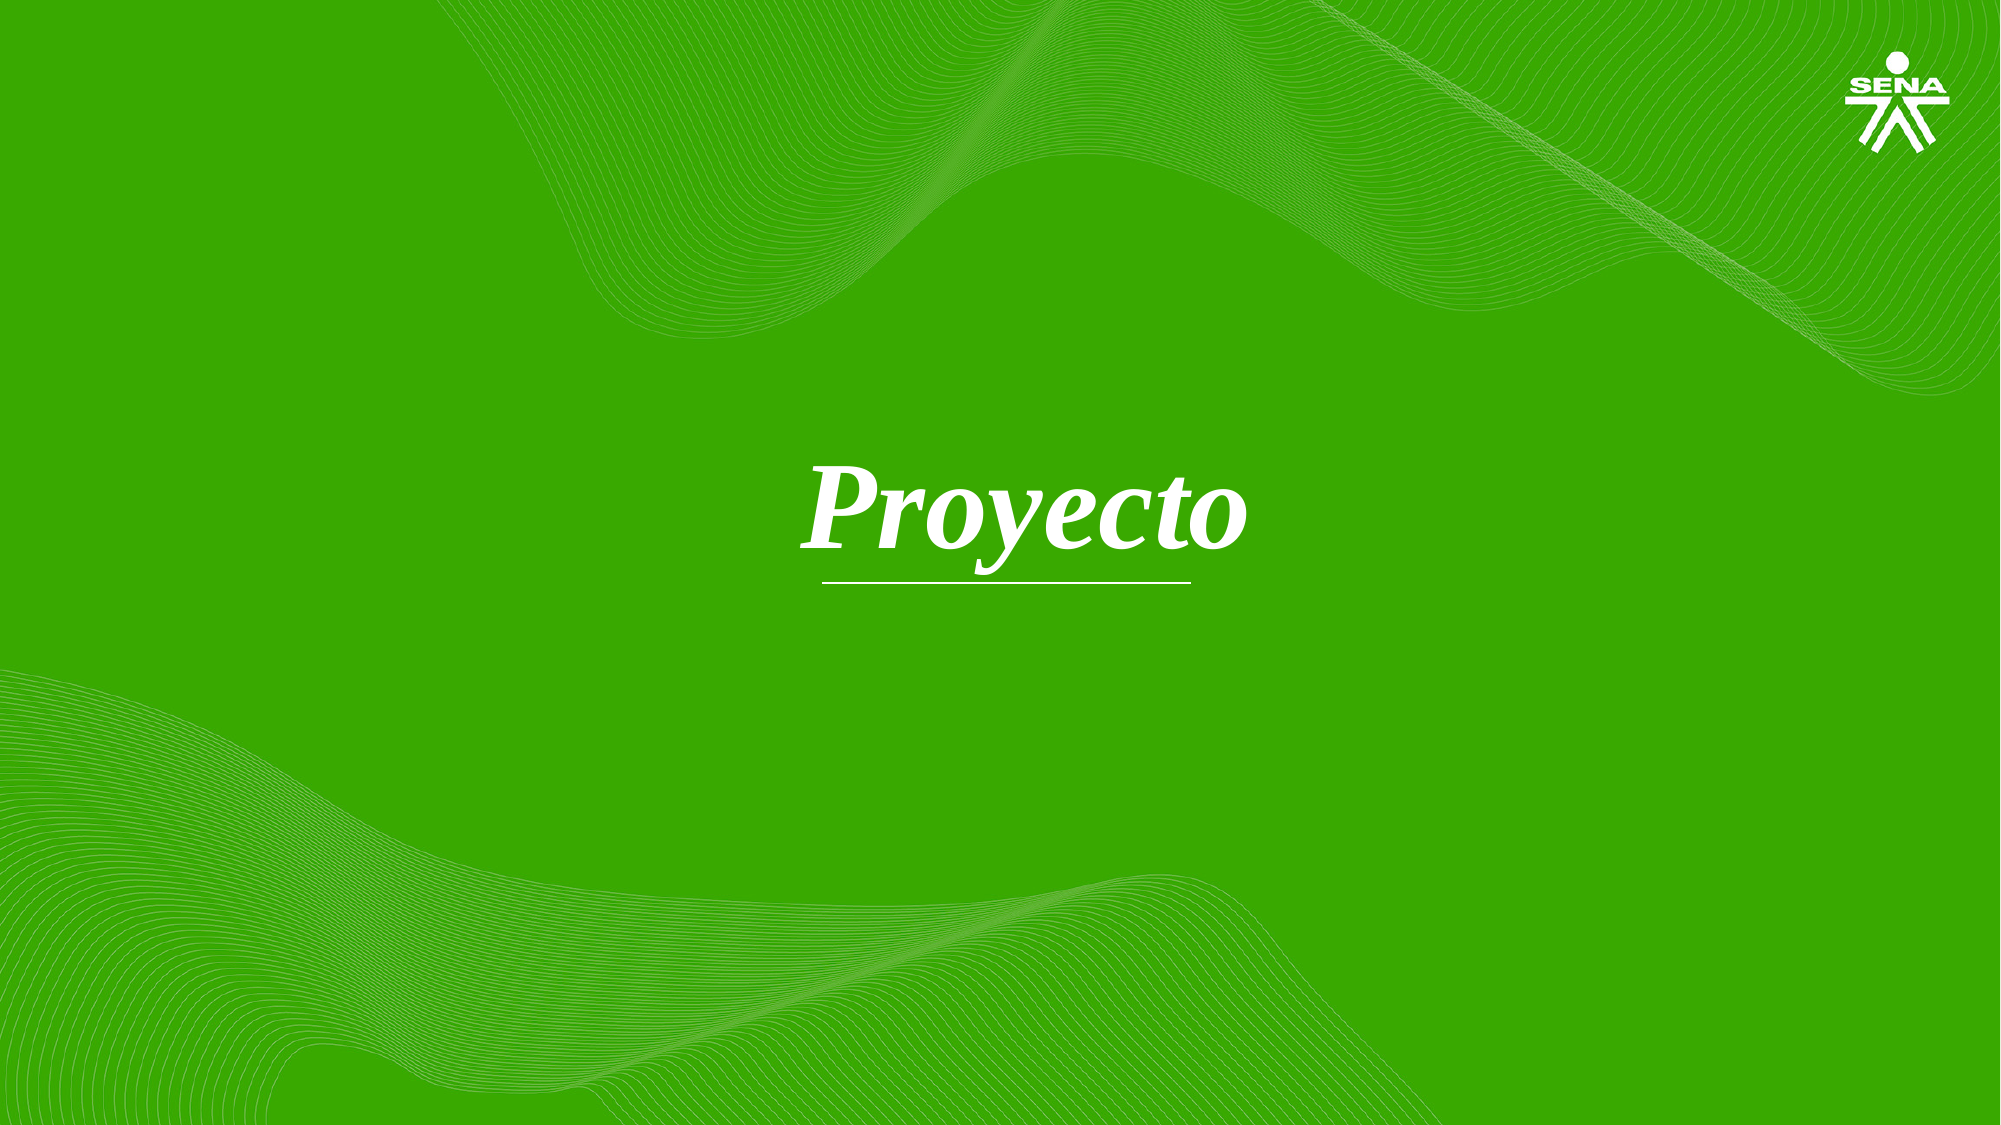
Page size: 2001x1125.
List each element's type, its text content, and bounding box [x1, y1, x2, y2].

picture [0, 0, 2001, 1125]
text_box Proyecto [785, 416, 1267, 582]
